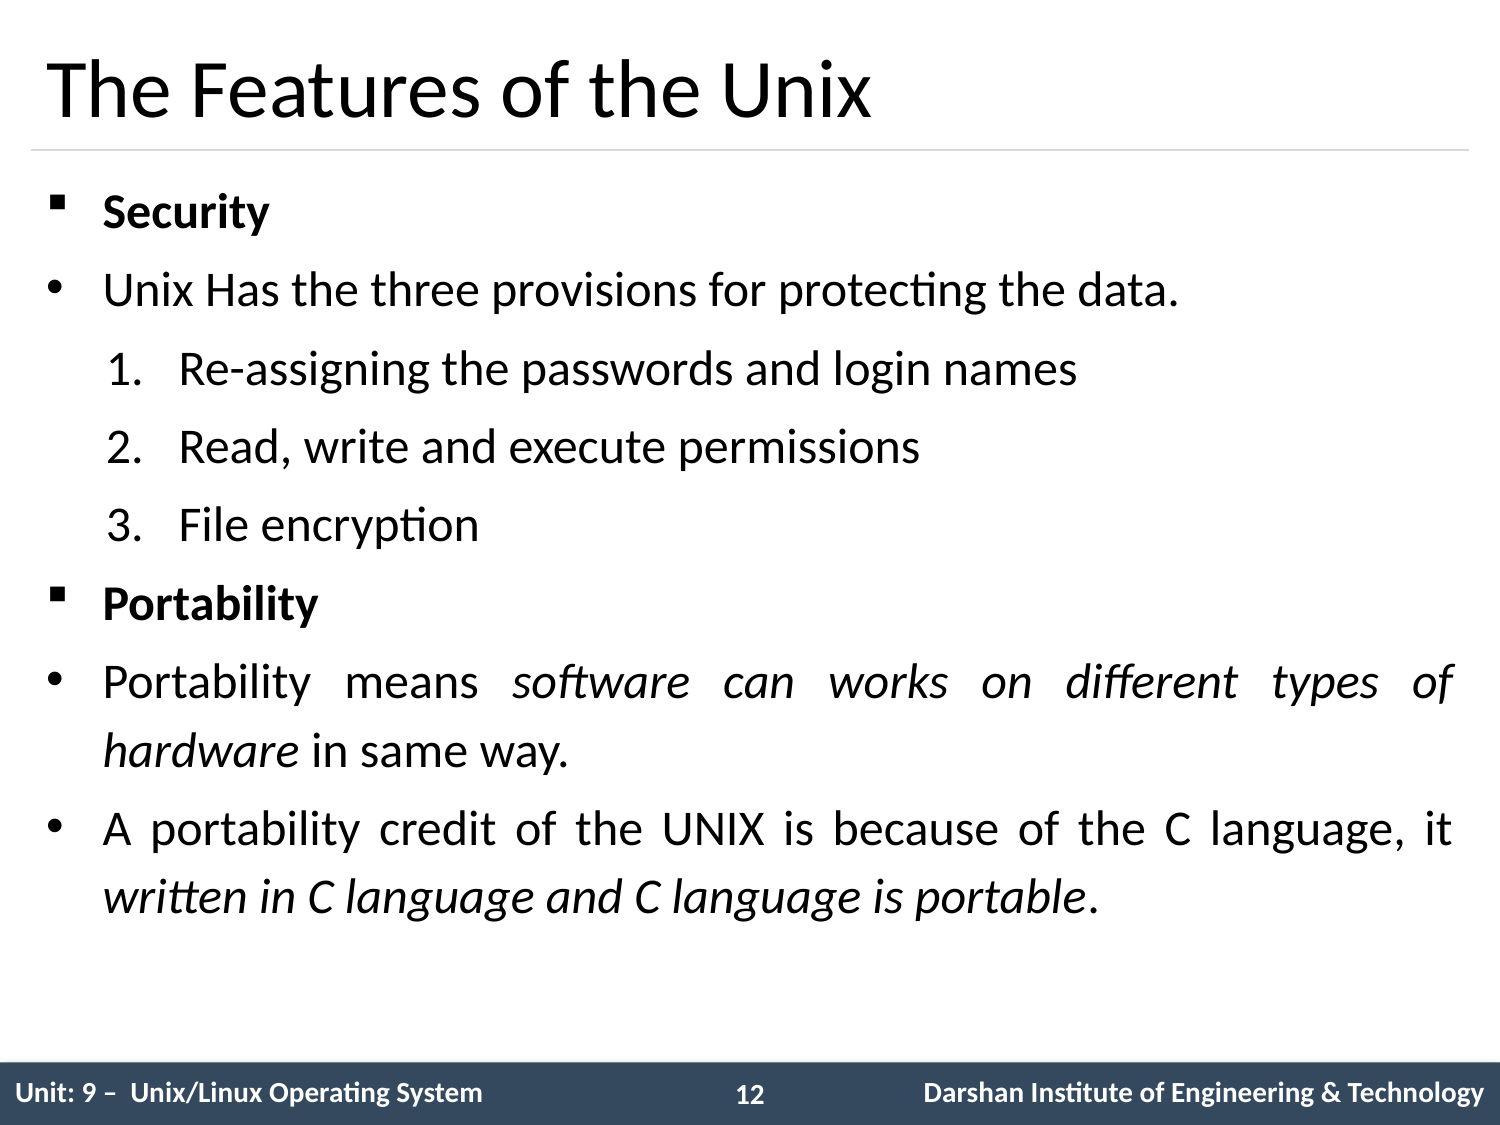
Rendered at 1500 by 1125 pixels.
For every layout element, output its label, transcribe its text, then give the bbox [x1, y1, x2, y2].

title The Features of the Unix [31, 17, 1469, 150]
list Security Unix Has the three provisions for protecting the data. Re-assigning the passwords and login names Read, write and execute permissions File encryption Portability Portability means software can works on different types of hardware in same way. A portability credit of the UNIX is because of the C language, it written in C language and C language is portable. [31, 162, 1469, 1038]
